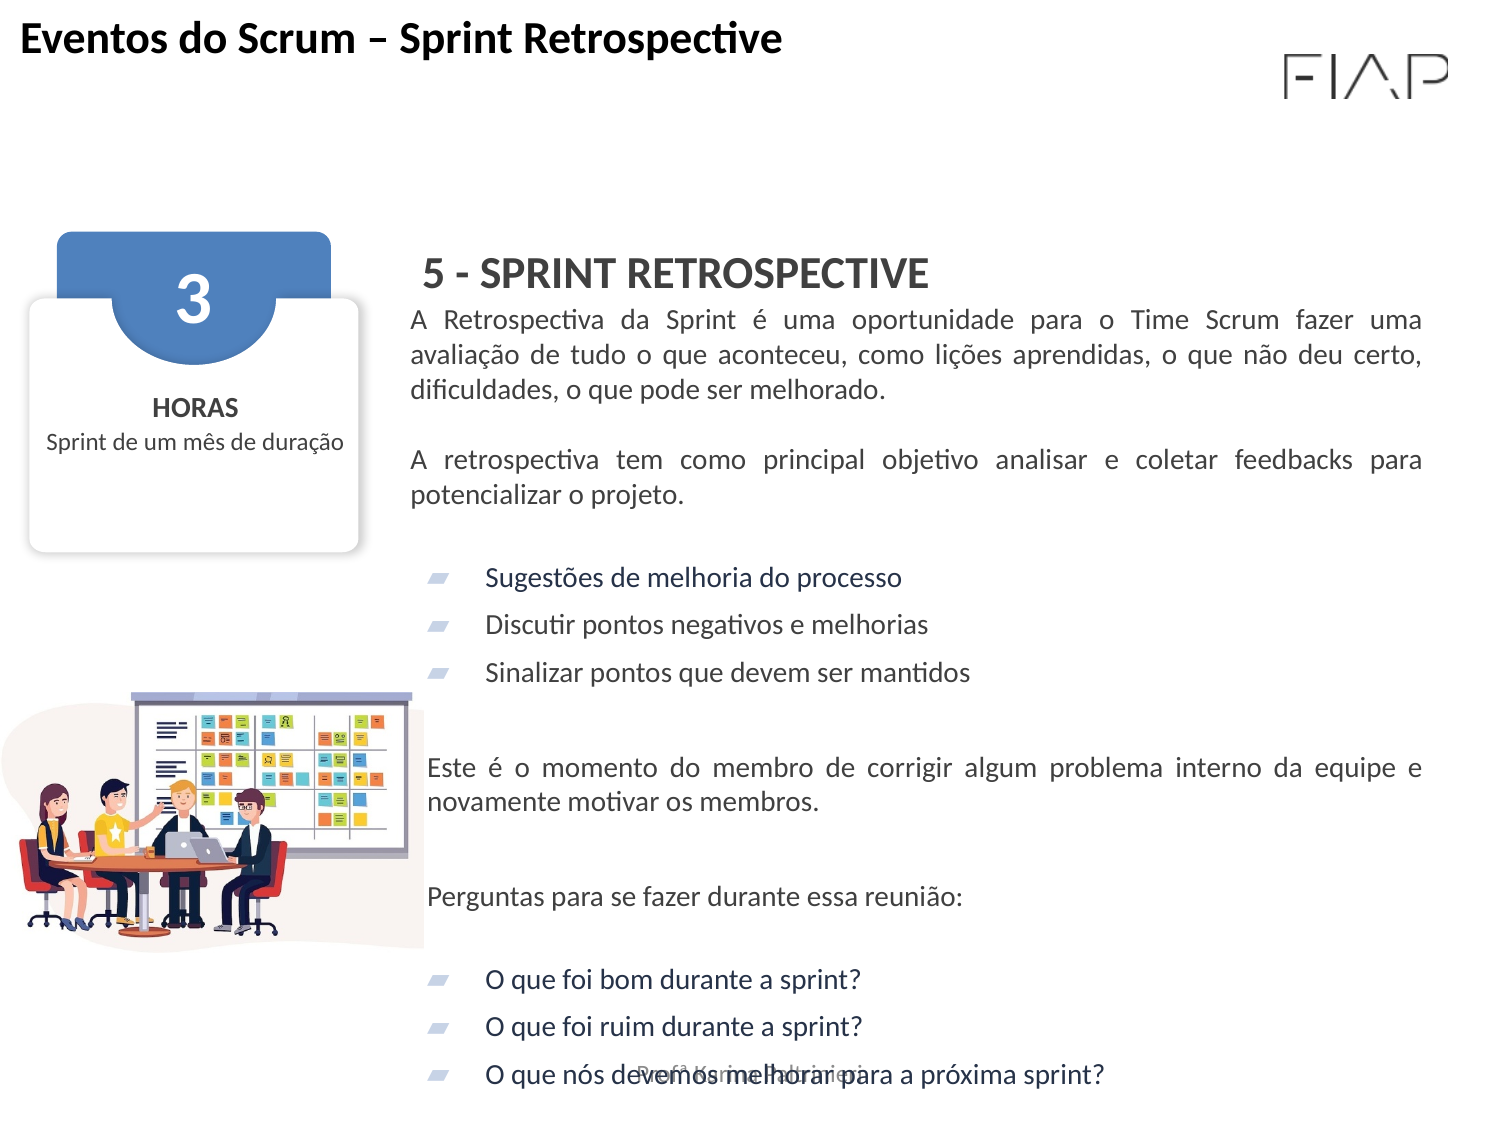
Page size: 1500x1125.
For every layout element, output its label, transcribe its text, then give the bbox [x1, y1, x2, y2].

picture [0, 692, 424, 953]
picture [1283, 53, 1449, 99]
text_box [29, 231, 361, 553]
text_box Eventos do Scrum – Sprint Retrospective [5, 0, 799, 70]
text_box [395, 234, 1444, 1125]
